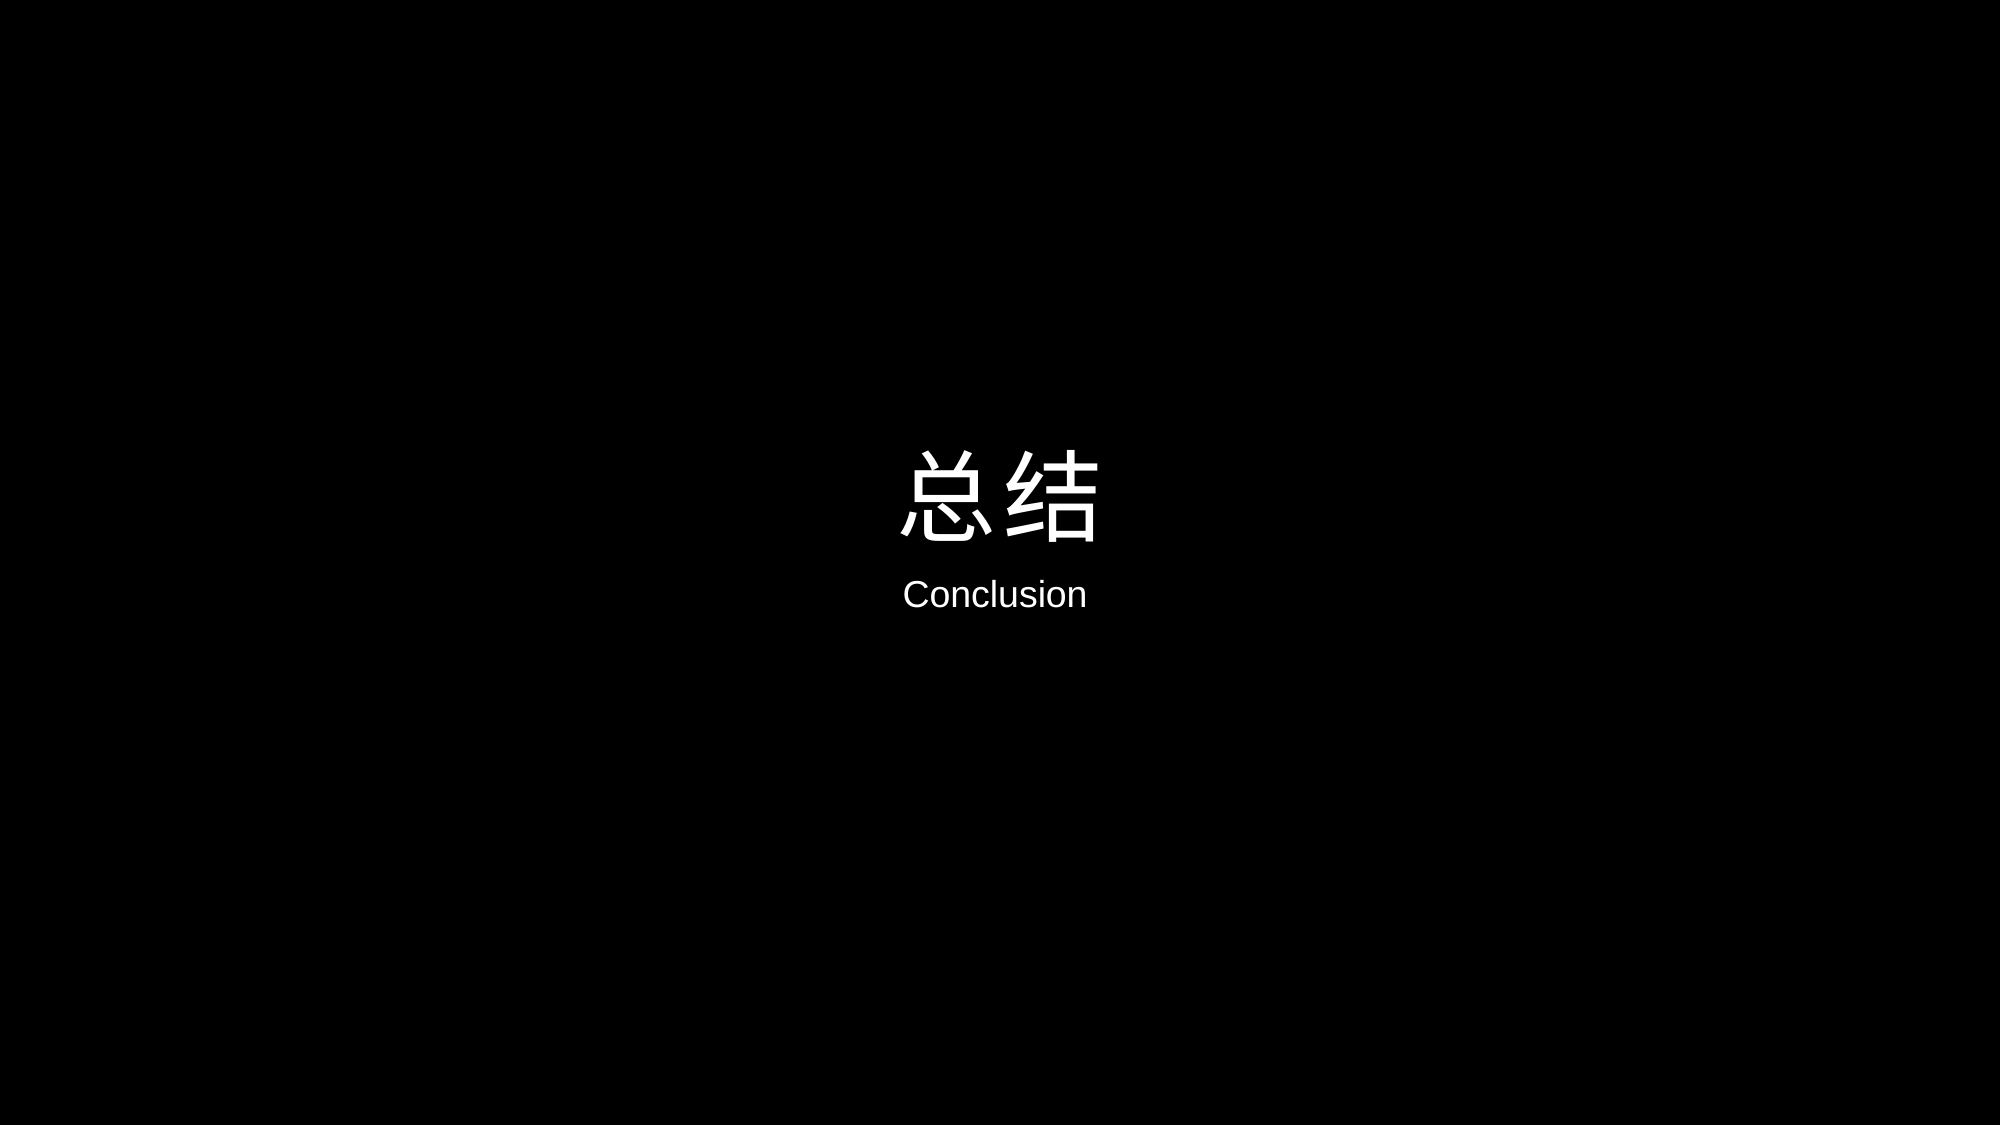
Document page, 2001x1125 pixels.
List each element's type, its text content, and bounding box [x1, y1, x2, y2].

title 总结 [733, 427, 1267, 563]
text_box Conclusion [788, 562, 1202, 623]
